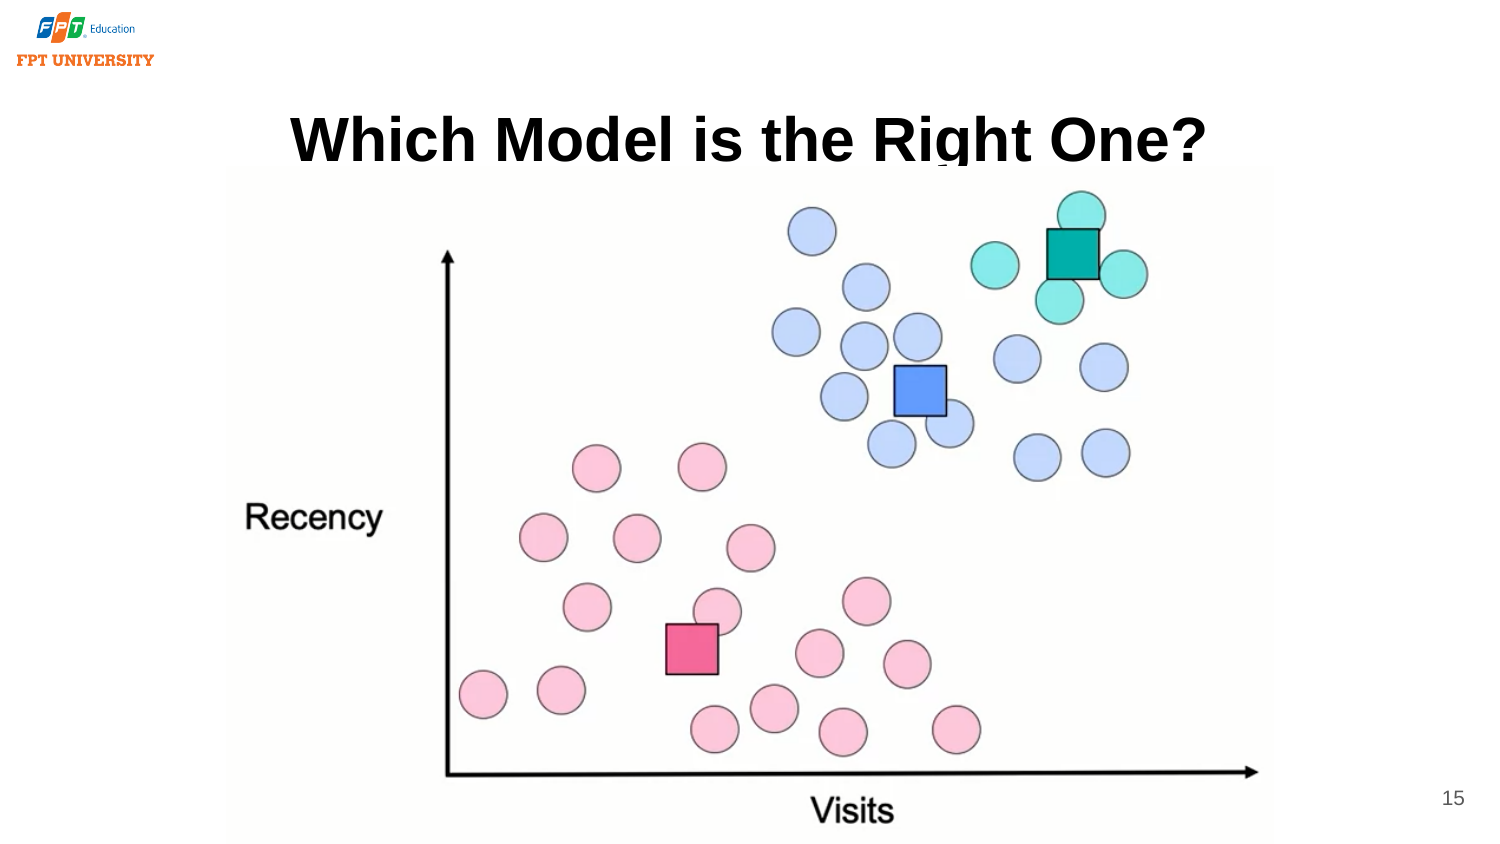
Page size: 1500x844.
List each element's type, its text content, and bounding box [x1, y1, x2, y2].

slide_number 15 [1389, 764, 1480, 830]
title Which Model is the Right One? [51, 72, 1449, 167]
picture [225, 166, 1274, 844]
picture [11, 1, 160, 77]
